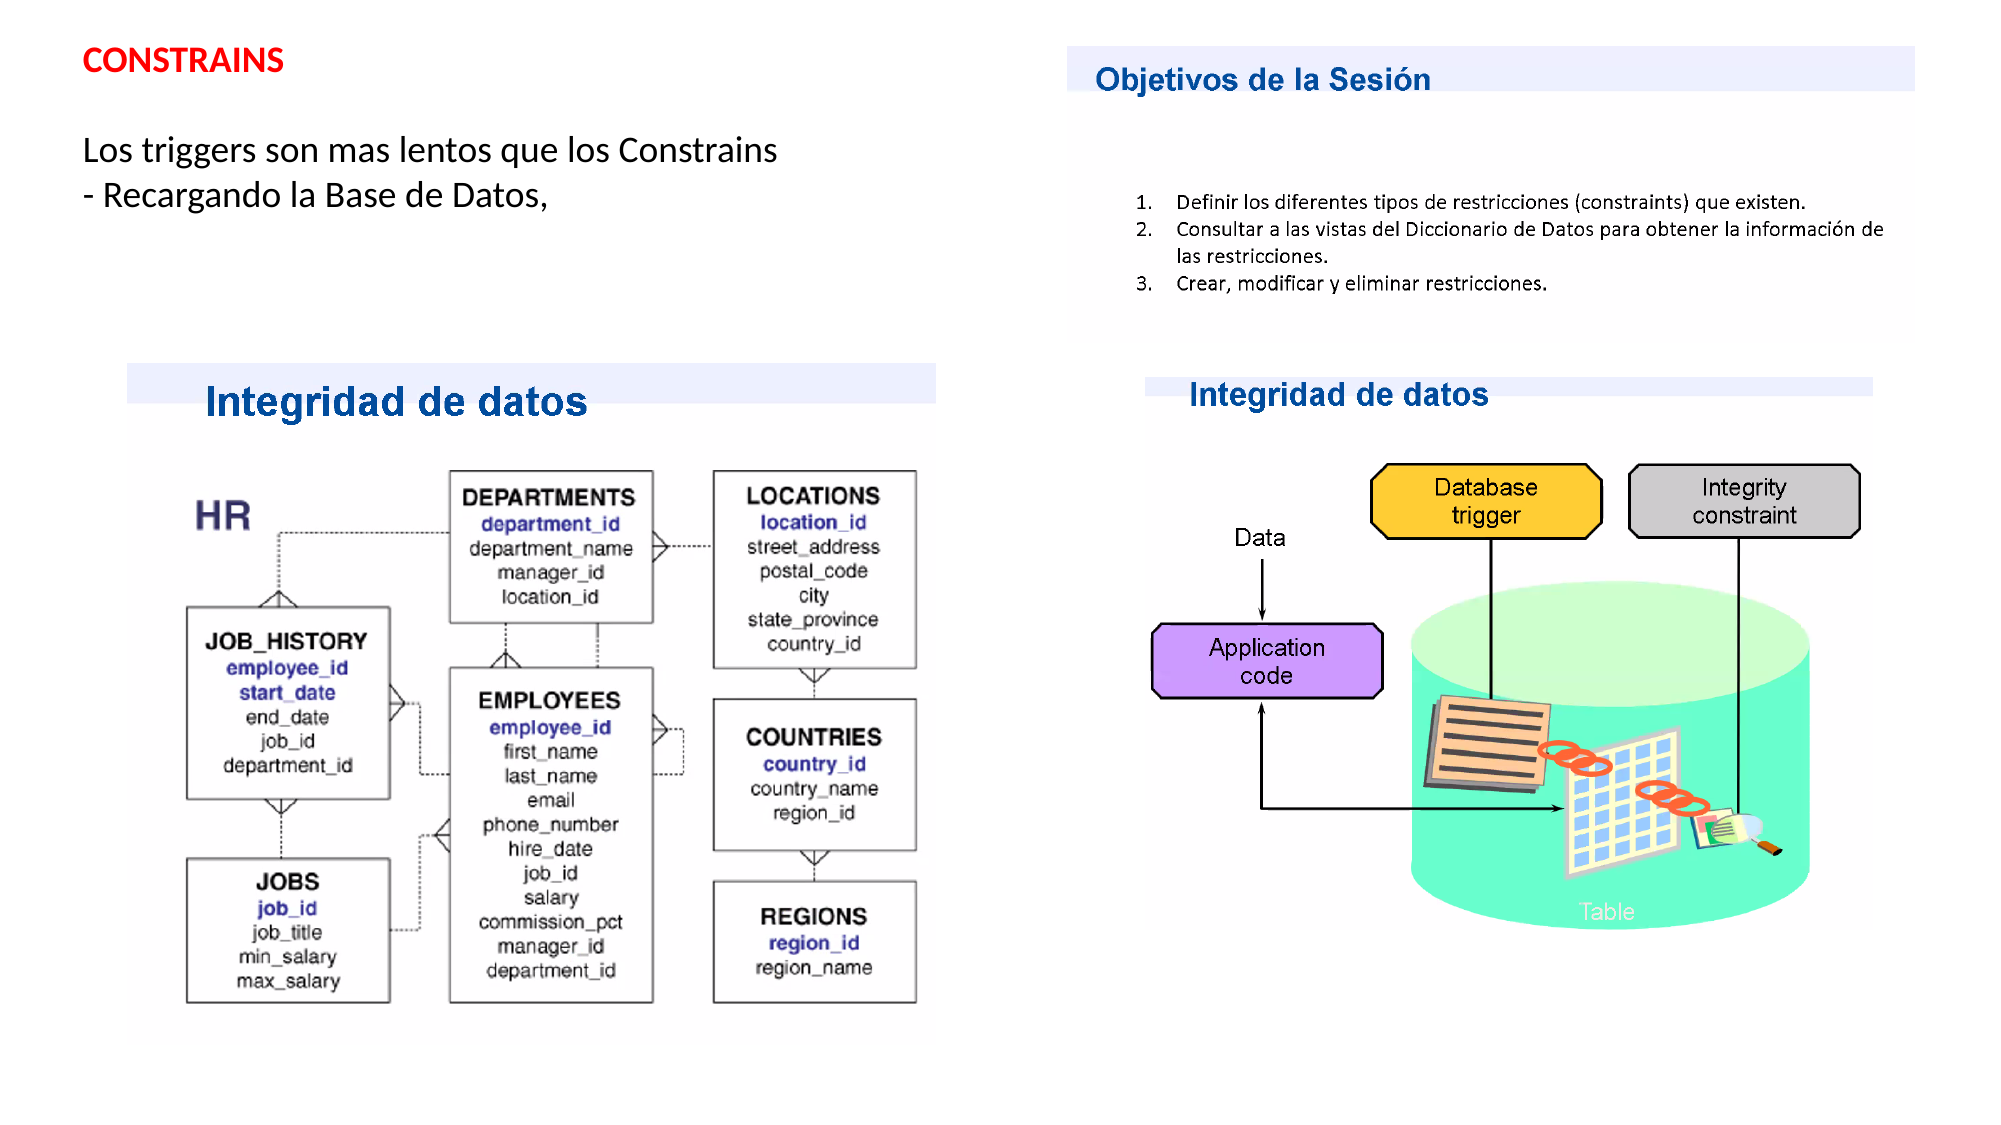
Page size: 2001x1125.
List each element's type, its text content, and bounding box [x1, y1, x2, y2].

picture [1145, 377, 1873, 930]
picture [127, 363, 936, 1045]
picture [1067, 46, 1915, 343]
text_box CONSTRAINS Los triggers son mas lentos que los Constrains - Recargando la Base de Datos, [68, 27, 1068, 222]
